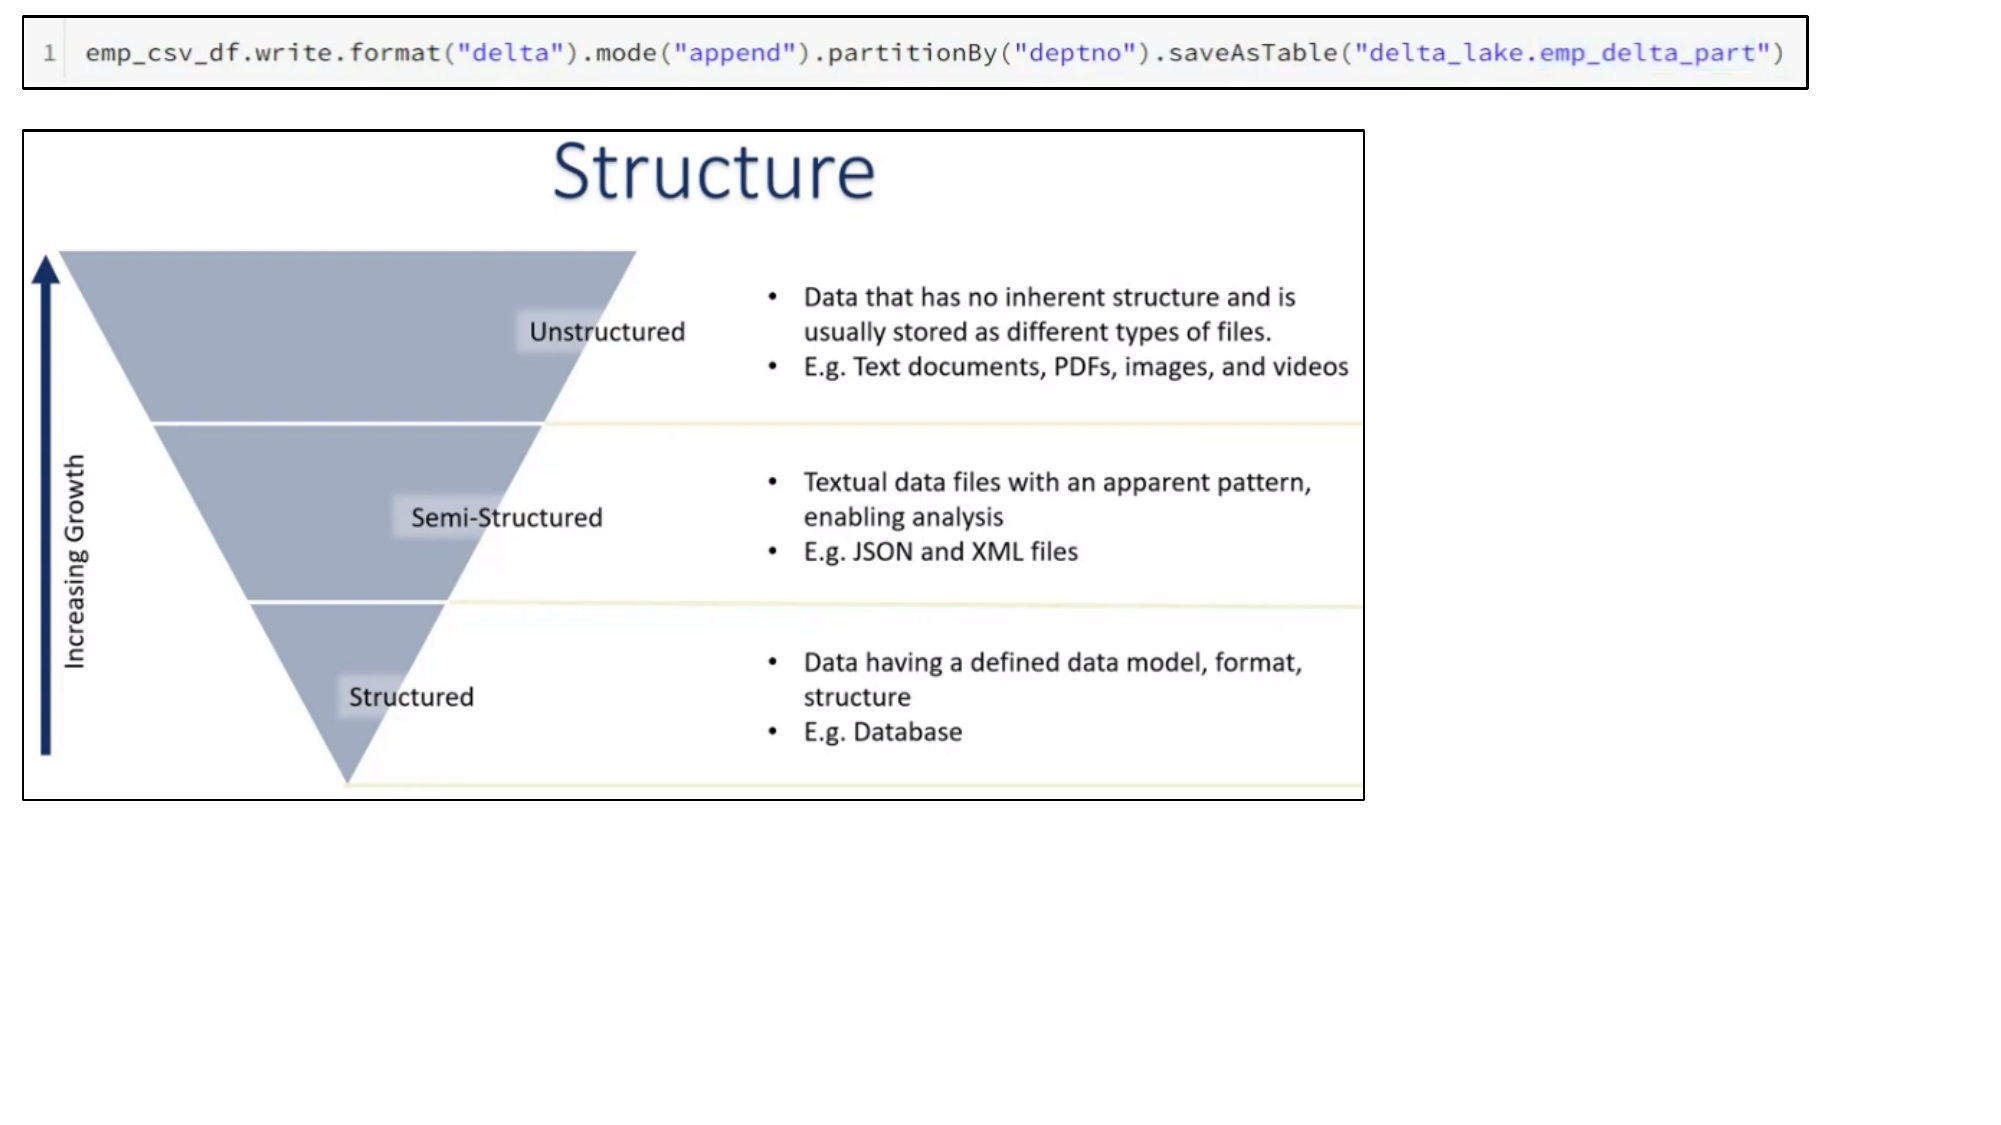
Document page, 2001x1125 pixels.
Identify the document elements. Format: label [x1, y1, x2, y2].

picture [24, 17, 1807, 88]
picture [24, 131, 1363, 799]
